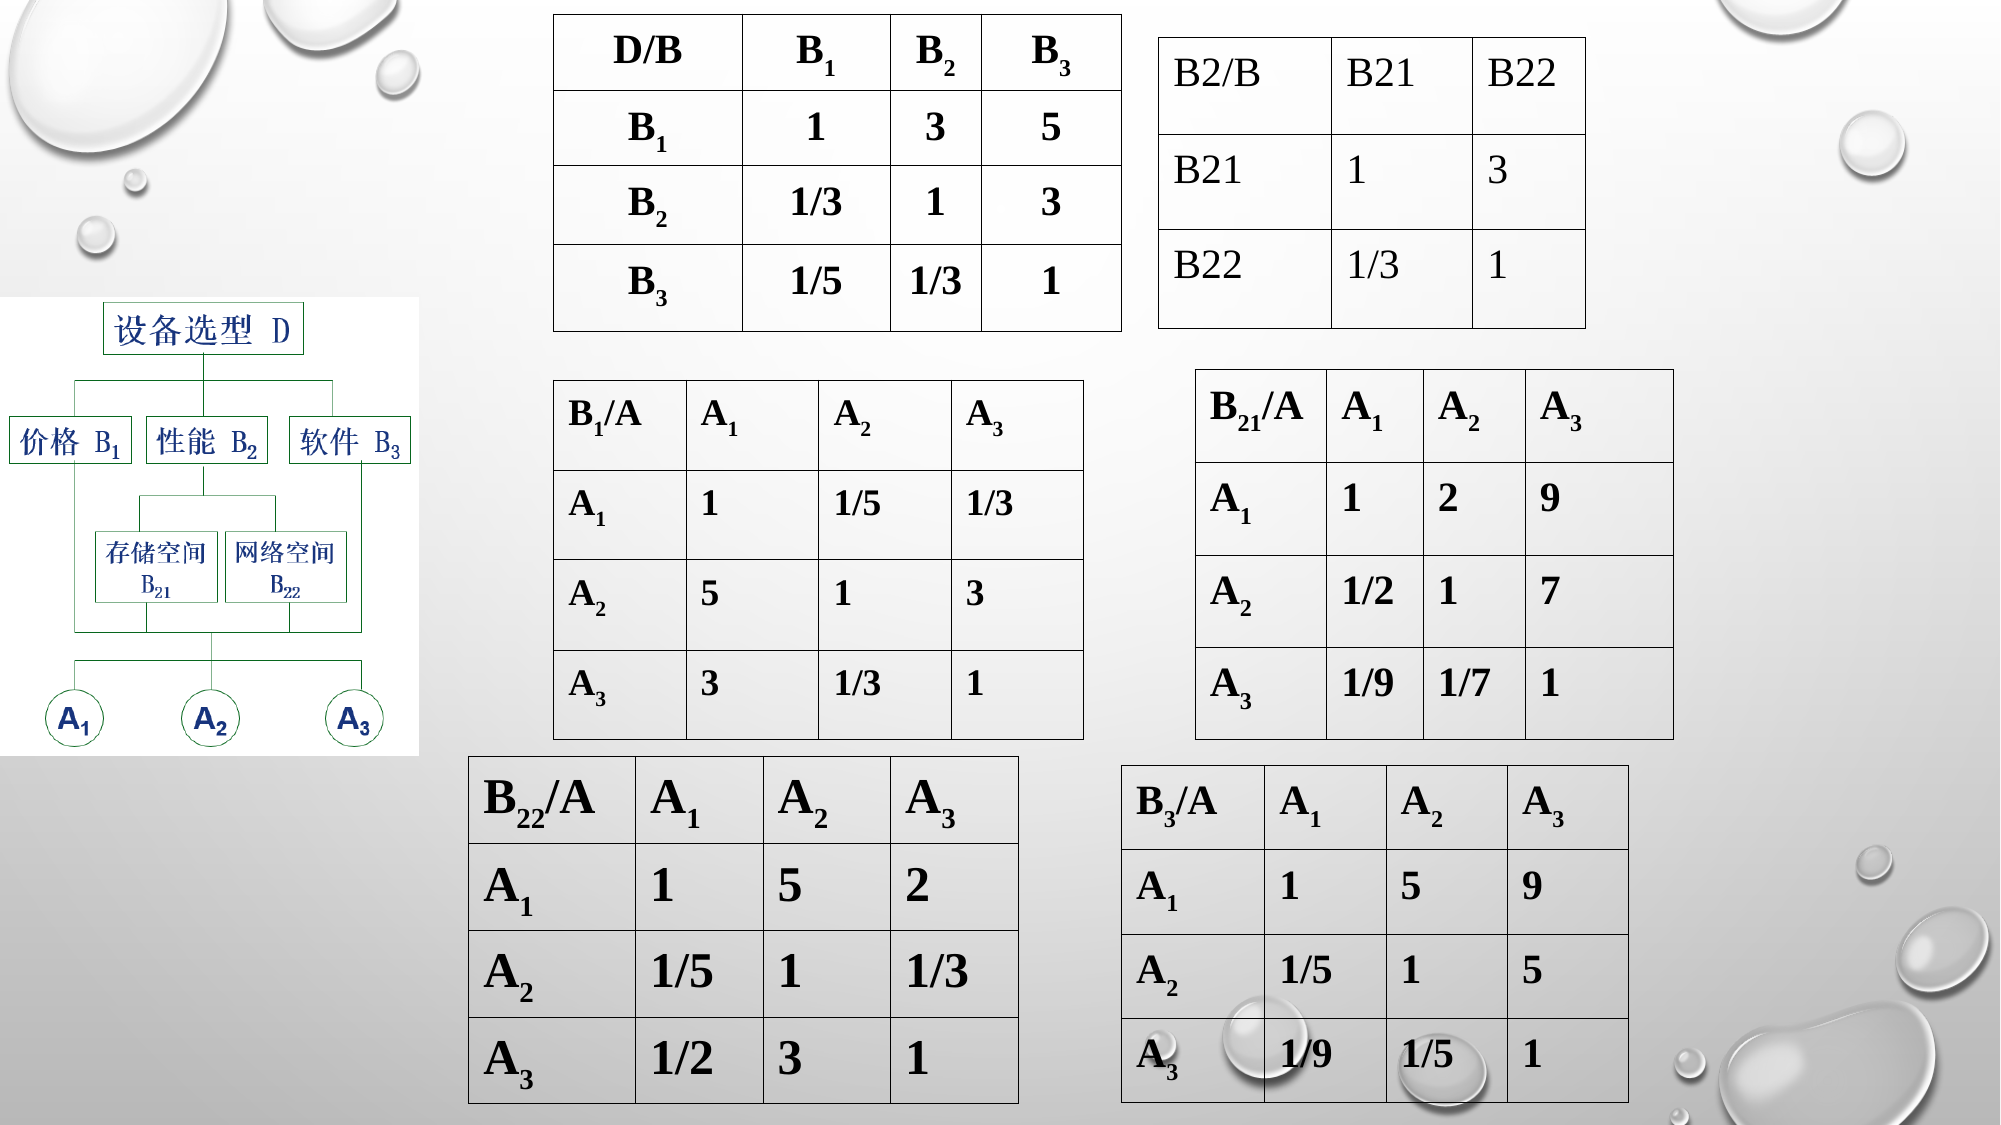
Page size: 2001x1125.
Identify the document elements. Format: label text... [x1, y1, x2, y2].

table_cell 1/5 [636, 931, 763, 1017]
table_cell 3 [764, 1018, 890, 1103]
table_header B21 [1332, 38, 1472, 134]
table_cell 5 [1387, 850, 1507, 934]
table_cell 5 [1508, 935, 1628, 1018]
table_cell A1 [1196, 463, 1326, 555]
table_header A1 [1265, 766, 1386, 849]
table_cell B2 [554, 166, 742, 244]
table_header A1 [636, 757, 763, 843]
table_cell 1/3 [819, 651, 951, 739]
table_cell 1 [891, 166, 981, 244]
table_cell 1 [1332, 135, 1472, 229]
table_cell 1/3 [743, 166, 890, 244]
table_cell 1/3 [891, 245, 981, 331]
table_cell 1/7 [1424, 648, 1525, 739]
table_cell A3 [469, 1018, 635, 1103]
table_cell 1/3 [1332, 230, 1472, 328]
table_cell 5 [764, 844, 890, 930]
table_cell A1 [1122, 850, 1264, 934]
table_cell 1/5 [1265, 935, 1386, 1018]
table_cell 1 [952, 651, 1083, 739]
table_header A3 [1526, 370, 1673, 462]
table_cell B22 [1159, 230, 1331, 328]
table_header A3 [952, 381, 1083, 470]
table_header A2 [1424, 370, 1525, 462]
table_cell 2 [891, 844, 1018, 930]
table_cell 1 [743, 91, 890, 165]
table_cell A2 [1196, 556, 1326, 647]
table_cell B1 [554, 91, 742, 165]
table_cell A2 [469, 931, 635, 1017]
table_header B21/A [1196, 370, 1326, 462]
table_header B22/A [469, 757, 635, 843]
table_cell 5 [982, 91, 1121, 165]
table_cell 9 [1526, 463, 1673, 555]
table_cell 1/5 [743, 245, 890, 331]
table_cell 1 [764, 931, 890, 1017]
table_cell 3 [1473, 135, 1585, 229]
table_header B2/B [1159, 38, 1331, 134]
table_cell 1/9 [1265, 1019, 1386, 1102]
table_header A3 [1508, 766, 1628, 849]
table_cell 7 [1526, 556, 1673, 647]
table_cell A1 [469, 844, 635, 930]
table_cell 1/2 [636, 1018, 763, 1103]
table_cell B3 [554, 245, 742, 331]
table_cell B21 [1159, 135, 1331, 229]
table_cell 1 [1327, 463, 1423, 555]
table_header A2 [1387, 766, 1507, 849]
table_cell 3 [982, 166, 1121, 244]
table_cell A1 [554, 471, 686, 559]
table_cell 1 [1387, 935, 1507, 1018]
table_cell 1 [1473, 230, 1585, 328]
table_header B1 [743, 15, 890, 90]
table_cell A3 [1122, 1019, 1264, 1102]
table_header B3 [982, 15, 1121, 90]
table_cell 1 [1508, 1019, 1628, 1102]
table_cell 1 [891, 1018, 1018, 1103]
table_cell 3 [891, 91, 981, 165]
table_header A2 [764, 757, 890, 843]
table_header B1/A [554, 381, 686, 470]
table_cell 1 [687, 471, 818, 559]
table_cell 1 [636, 844, 763, 930]
table_cell 3 [952, 560, 1083, 650]
table_cell 1/2 [1327, 556, 1423, 647]
table_cell A2 [1122, 935, 1264, 1018]
table_header D/B [554, 15, 742, 90]
table_header B2 [891, 15, 981, 90]
table_cell A2 [554, 560, 686, 650]
table_cell 1 [819, 560, 951, 650]
table_cell 2 [1424, 463, 1525, 555]
table_header A2 [819, 381, 951, 470]
table_cell A3 [554, 651, 686, 739]
table_header A3 [891, 757, 1018, 843]
table_header A1 [687, 381, 818, 470]
table_header B22 [1473, 38, 1585, 134]
table_cell 1/3 [952, 471, 1083, 559]
table_cell 1/5 [1387, 1019, 1507, 1102]
table_cell 1/9 [1327, 648, 1423, 739]
table_cell 1 [1526, 648, 1673, 739]
table_cell 1 [982, 245, 1121, 331]
table_cell A3 [1196, 648, 1326, 739]
table_cell 1/3 [891, 931, 1018, 1017]
picture [0, 0, 2000, 1125]
table_header B3/A [1122, 766, 1264, 849]
table_cell 5 [687, 560, 818, 650]
table_cell 1 [1265, 850, 1386, 934]
table_cell 9 [1508, 850, 1628, 934]
table_cell 1/5 [819, 471, 951, 559]
table_cell 1 [1424, 556, 1525, 647]
table_header A1 [1327, 370, 1423, 462]
table_cell 3 [687, 651, 818, 739]
